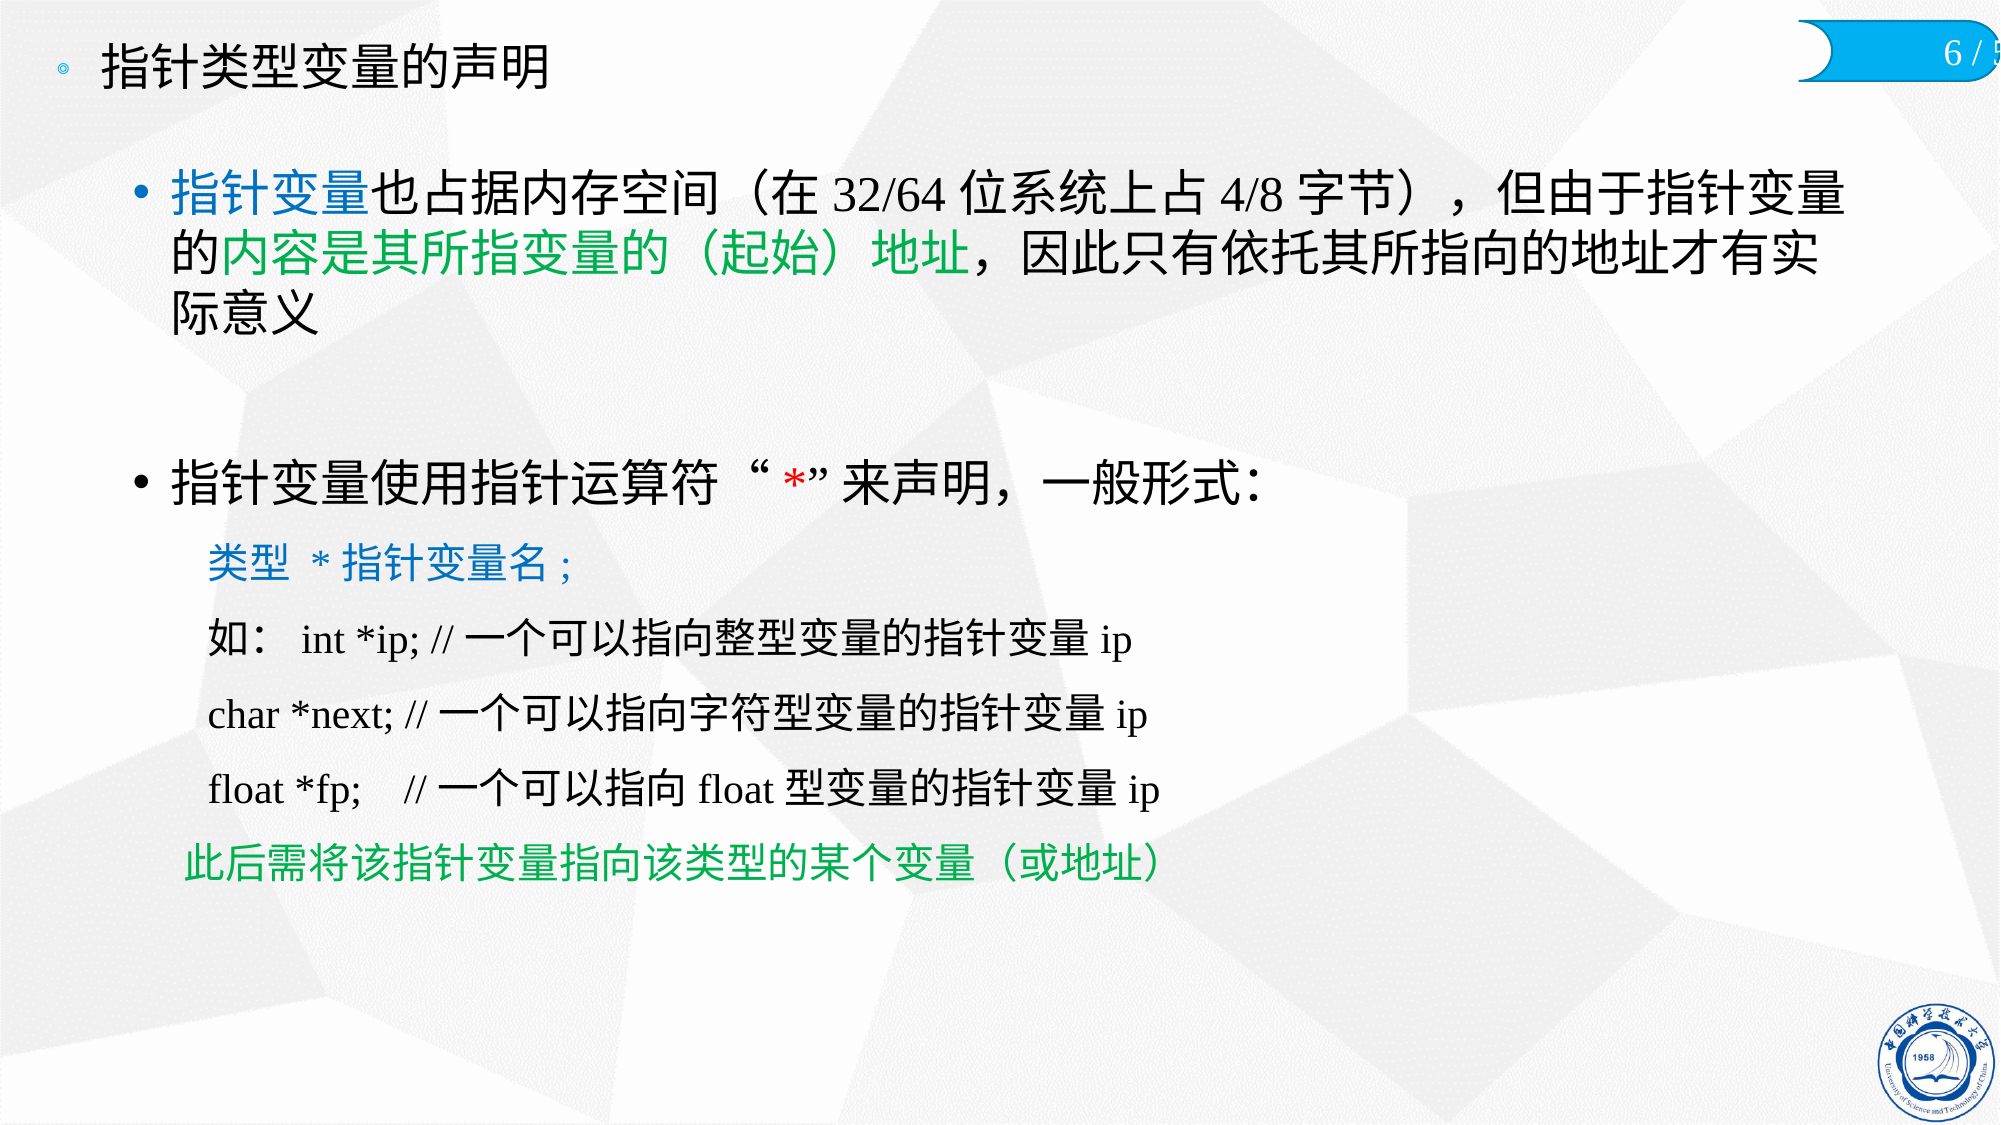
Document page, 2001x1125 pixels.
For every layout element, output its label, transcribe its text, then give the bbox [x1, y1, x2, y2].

picture [0, 0, 2000, 1125]
title 指针类型变量的声明 [41, 34, 997, 105]
list 指针变量也占据内存空间（在32/64位系统上占4/8字节），但由于指针变量的内容是其所指变量的（起始）地址，因此只有依托其所指向的地址才有实际意义 指针变量使用指针运算符“*”来声明，一般形式： 类型 *指针变量名; 如：int *ip; //一个可以指向整型变量的指针变量ip char *next; //一个可以指向字符型变量的指针变量ip float *fp; //一个可以指向float型变量的指针变量ip 此后需将该指针变量指向该类型的某个变量（或地址） [117, 153, 1875, 1065]
